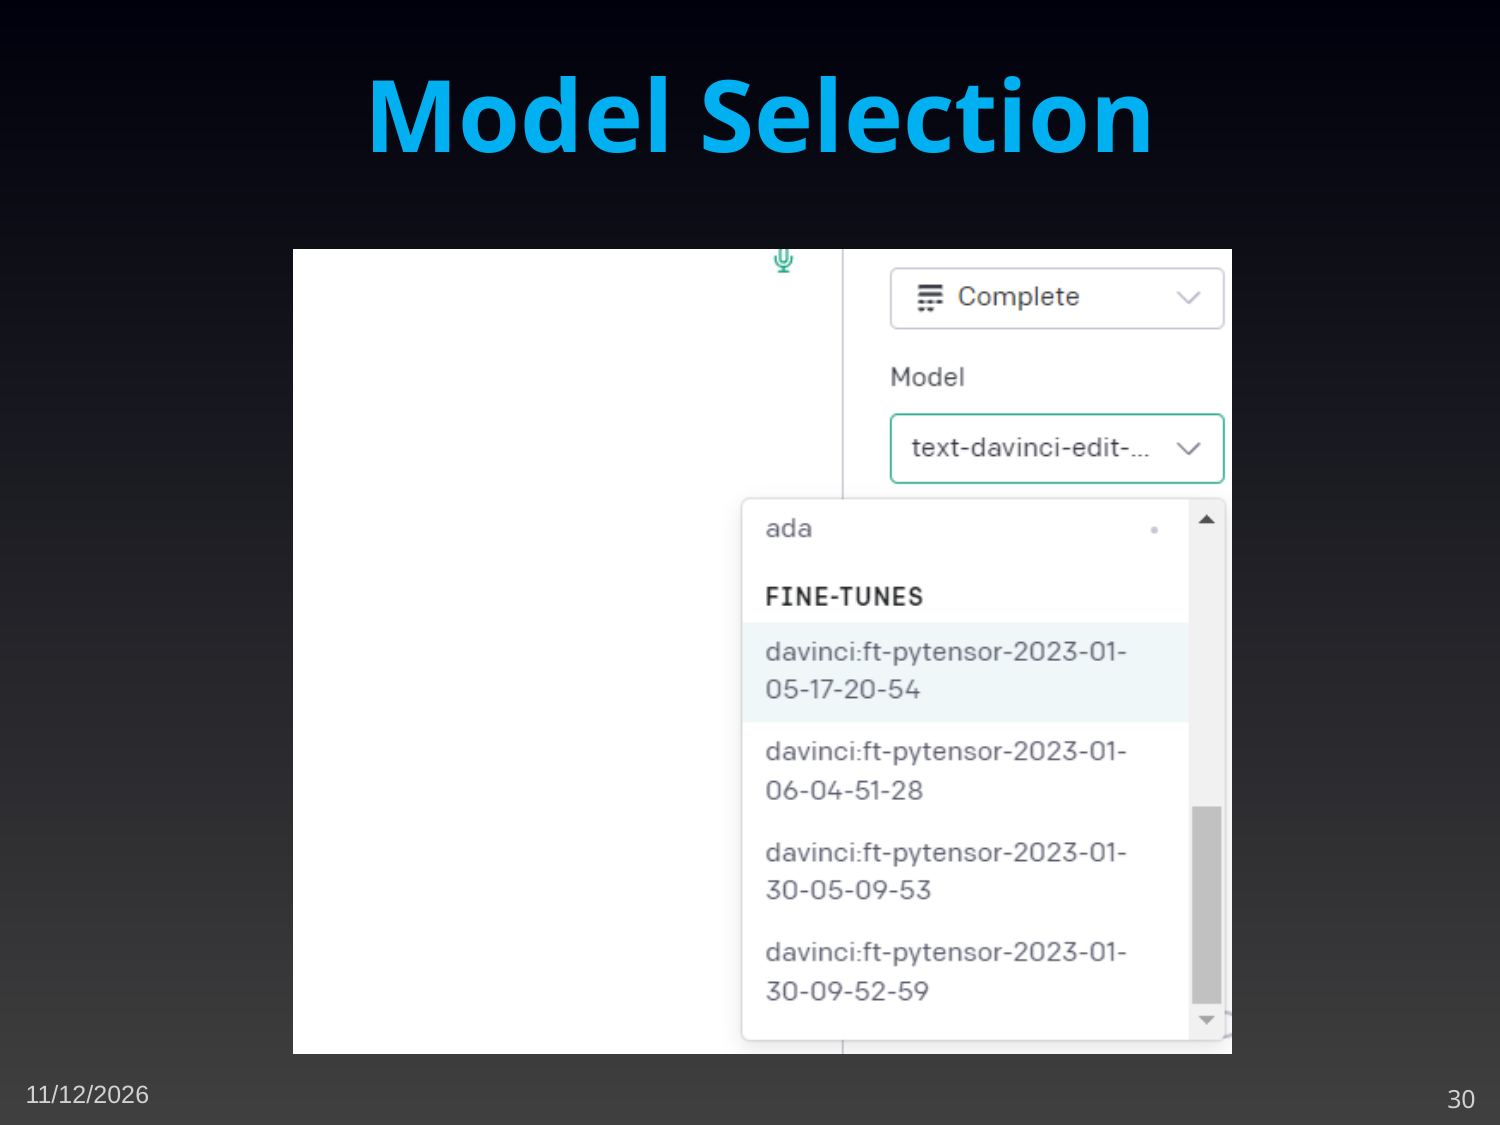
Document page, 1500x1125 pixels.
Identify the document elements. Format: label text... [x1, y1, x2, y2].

text_box Model Selection [349, 24, 1263, 188]
slide_number 30 [1340, 1075, 1491, 1117]
picture [293, 249, 1232, 1055]
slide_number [10, 1075, 411, 1117]
